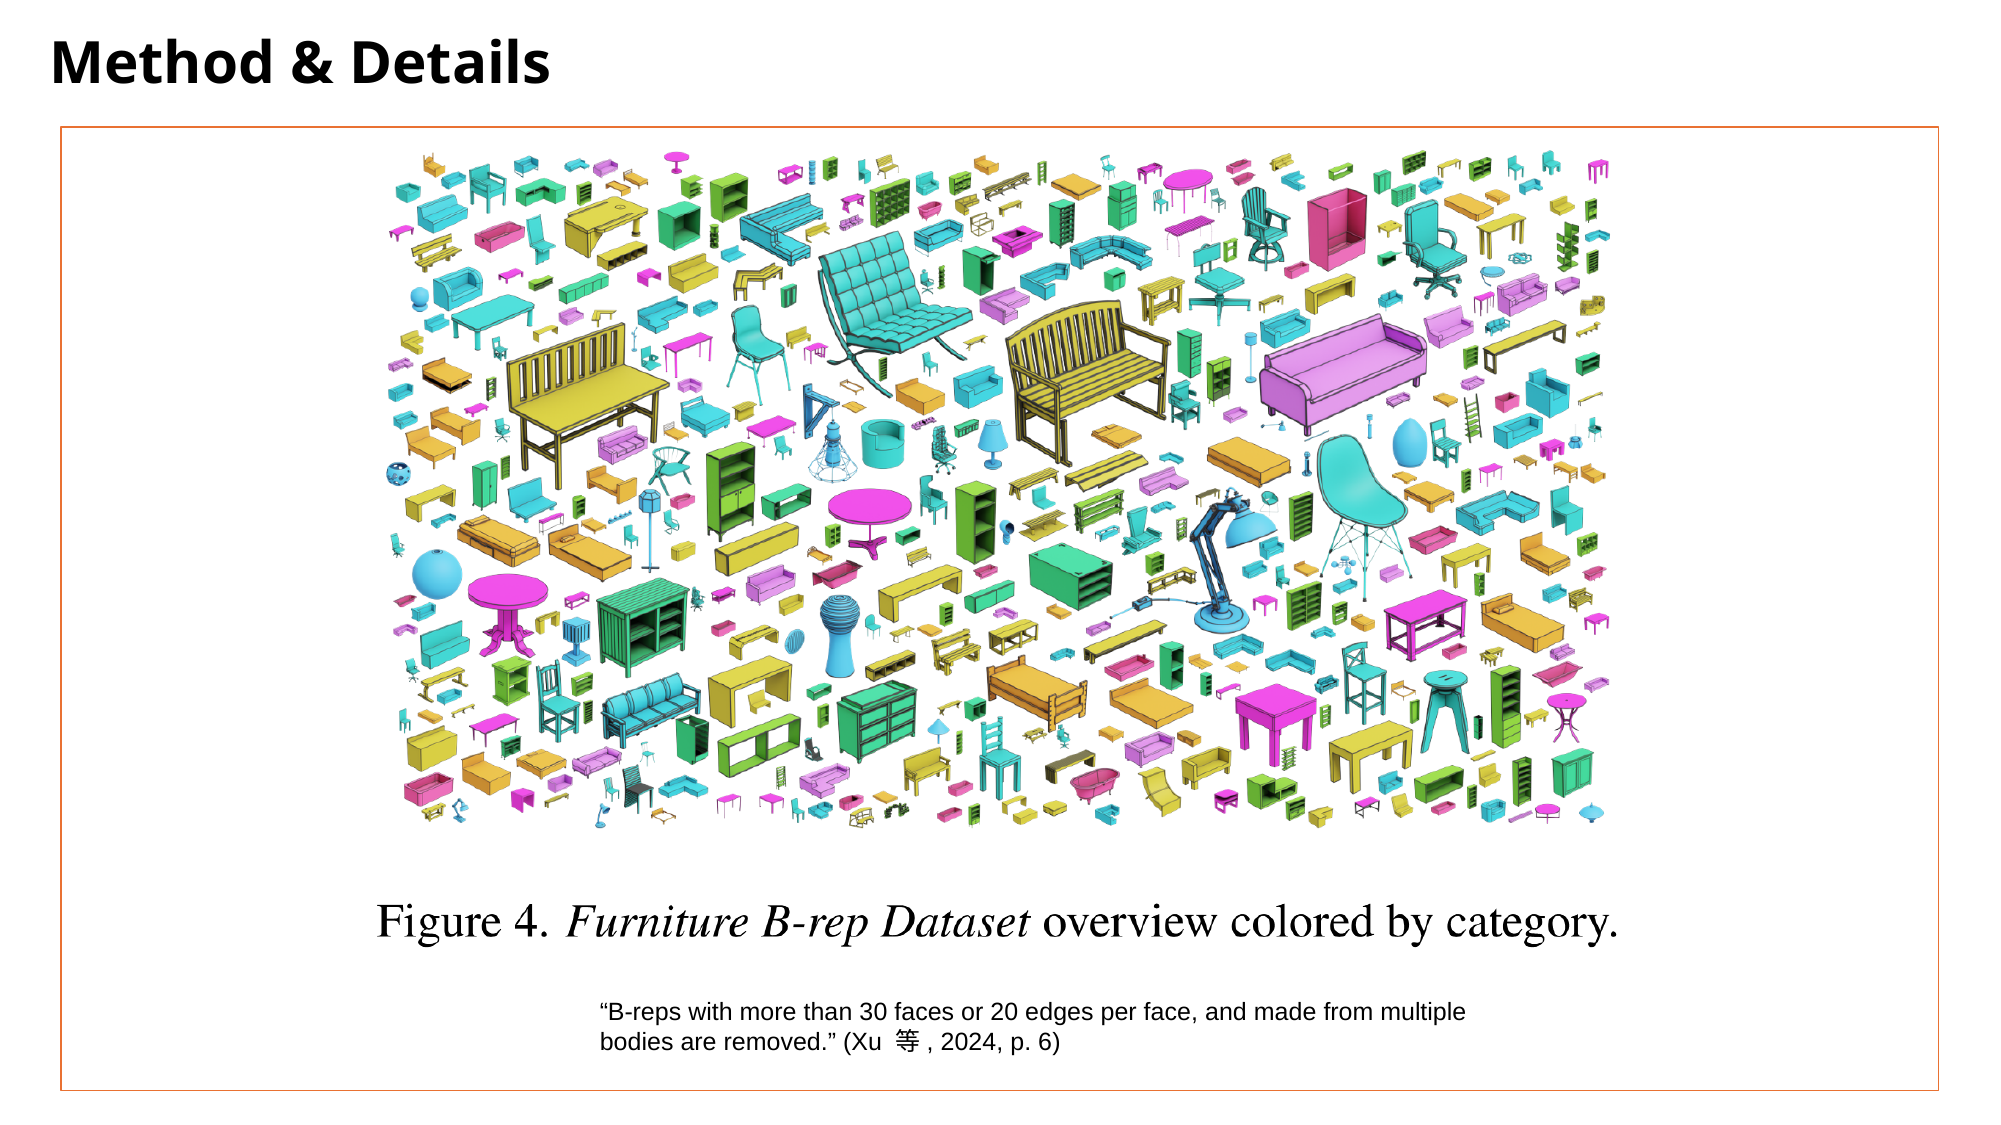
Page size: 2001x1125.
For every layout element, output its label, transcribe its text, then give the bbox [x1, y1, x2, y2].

title Method & Details [34, 2, 1760, 128]
text_box “B-reps with more than 30 faces or 20 edges per face, and made from multiple bodies are removed.” (Xu 等, 2024, p. 6) [584, 988, 1499, 1064]
picture [369, 137, 1631, 960]
text_box [61, 127, 1939, 1091]
